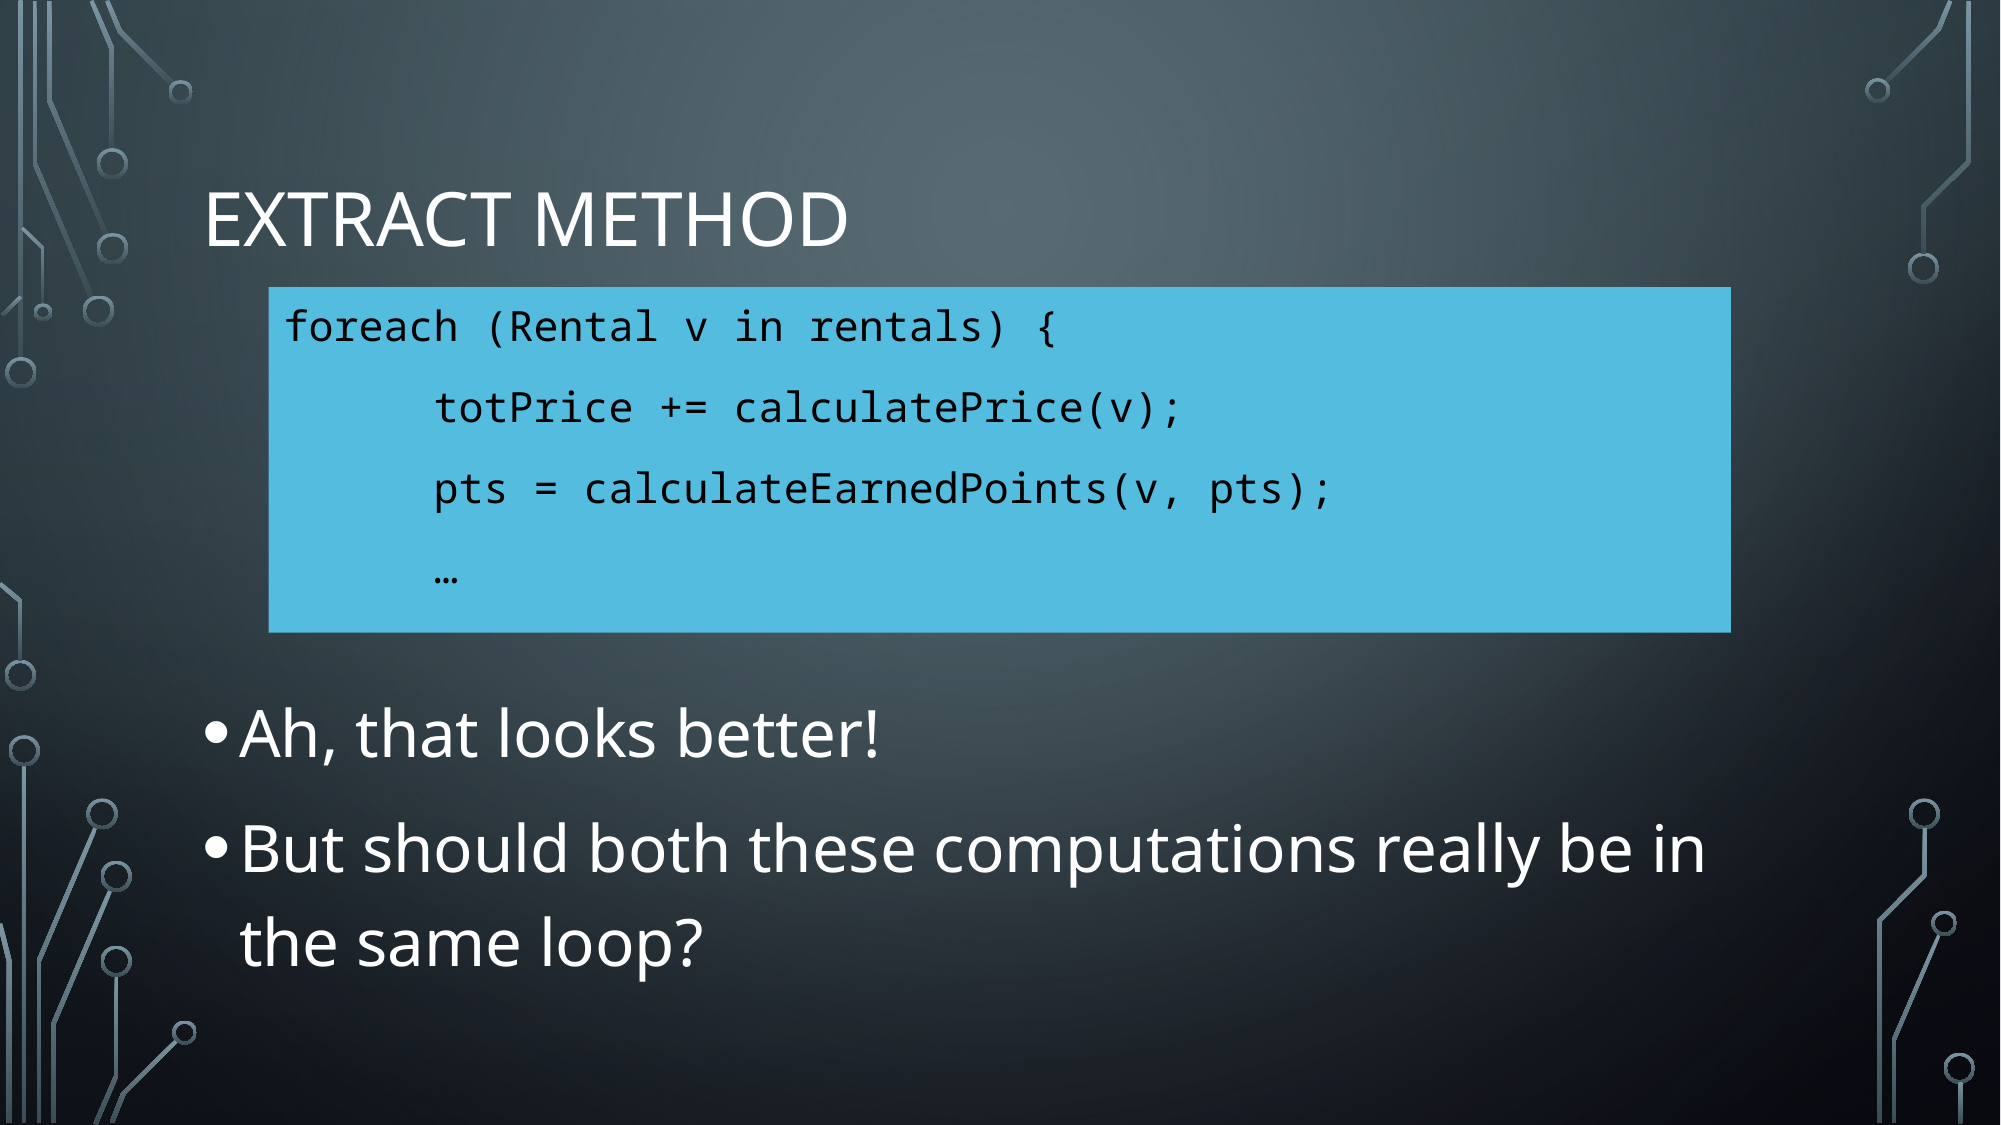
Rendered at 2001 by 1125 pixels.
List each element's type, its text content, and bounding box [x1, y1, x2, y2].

text_box foreach (Rental v in rentals) { totPrice += calculatePrice(v); pts = calculateEarnedPoints(v, pts); … [268, 344, 1731, 633]
list Ah, that looks better! But should both these computations really be in the same loop? [187, 669, 1813, 988]
title Extract method [187, 101, 1813, 344]
